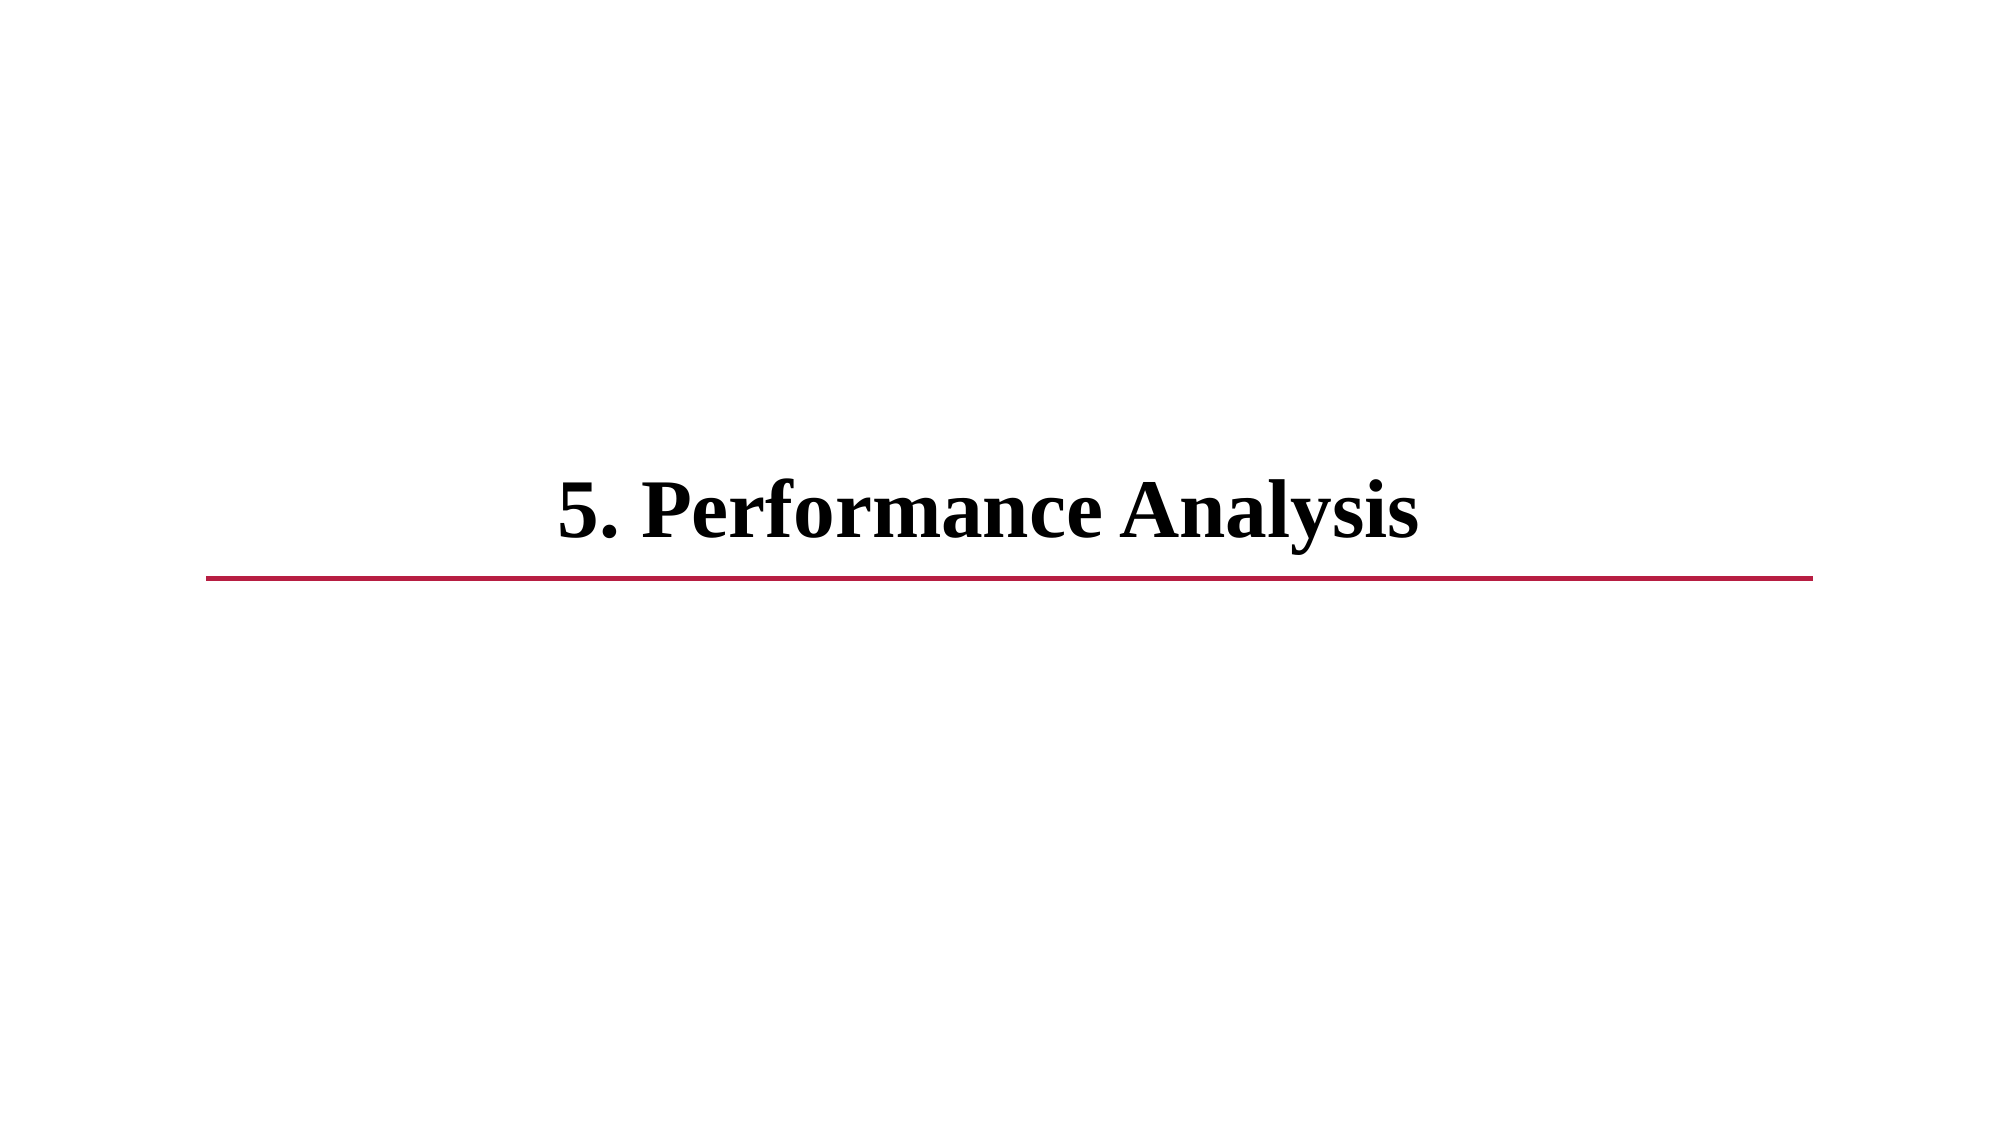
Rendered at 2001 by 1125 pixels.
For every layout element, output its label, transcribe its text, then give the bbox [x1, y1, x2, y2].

text_box 5. Performance Analysis [543, 446, 1457, 562]
